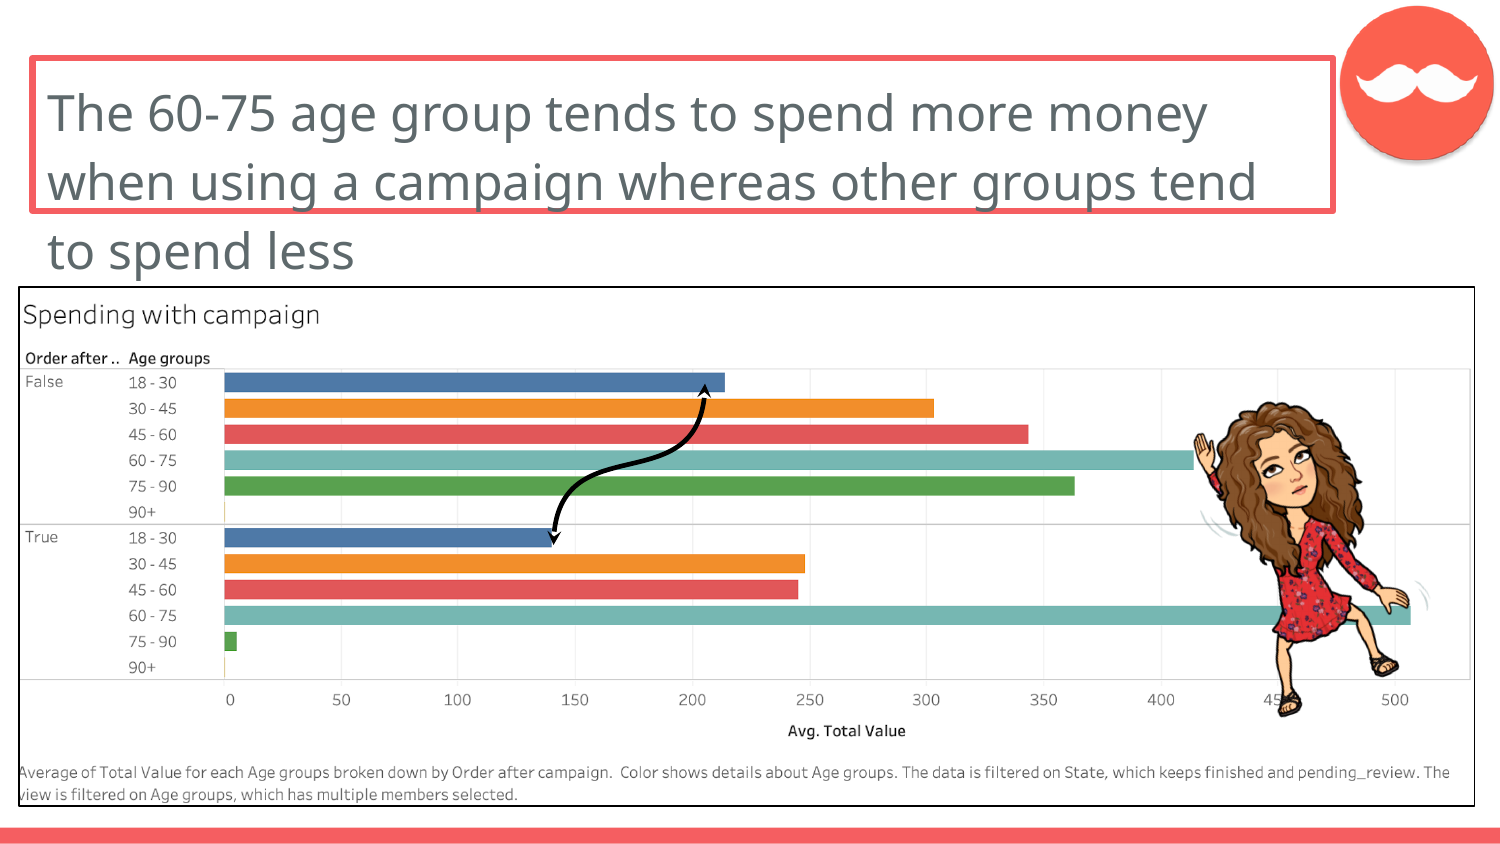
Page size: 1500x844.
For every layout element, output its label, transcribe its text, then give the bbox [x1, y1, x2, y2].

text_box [548, 388, 711, 541]
picture [19, 287, 1500, 806]
list The 60-75 age group tends to spend more money when using a campaign whereas other groups tend to spend less [32, 57, 1334, 212]
picture [1332, 0, 1500, 168]
